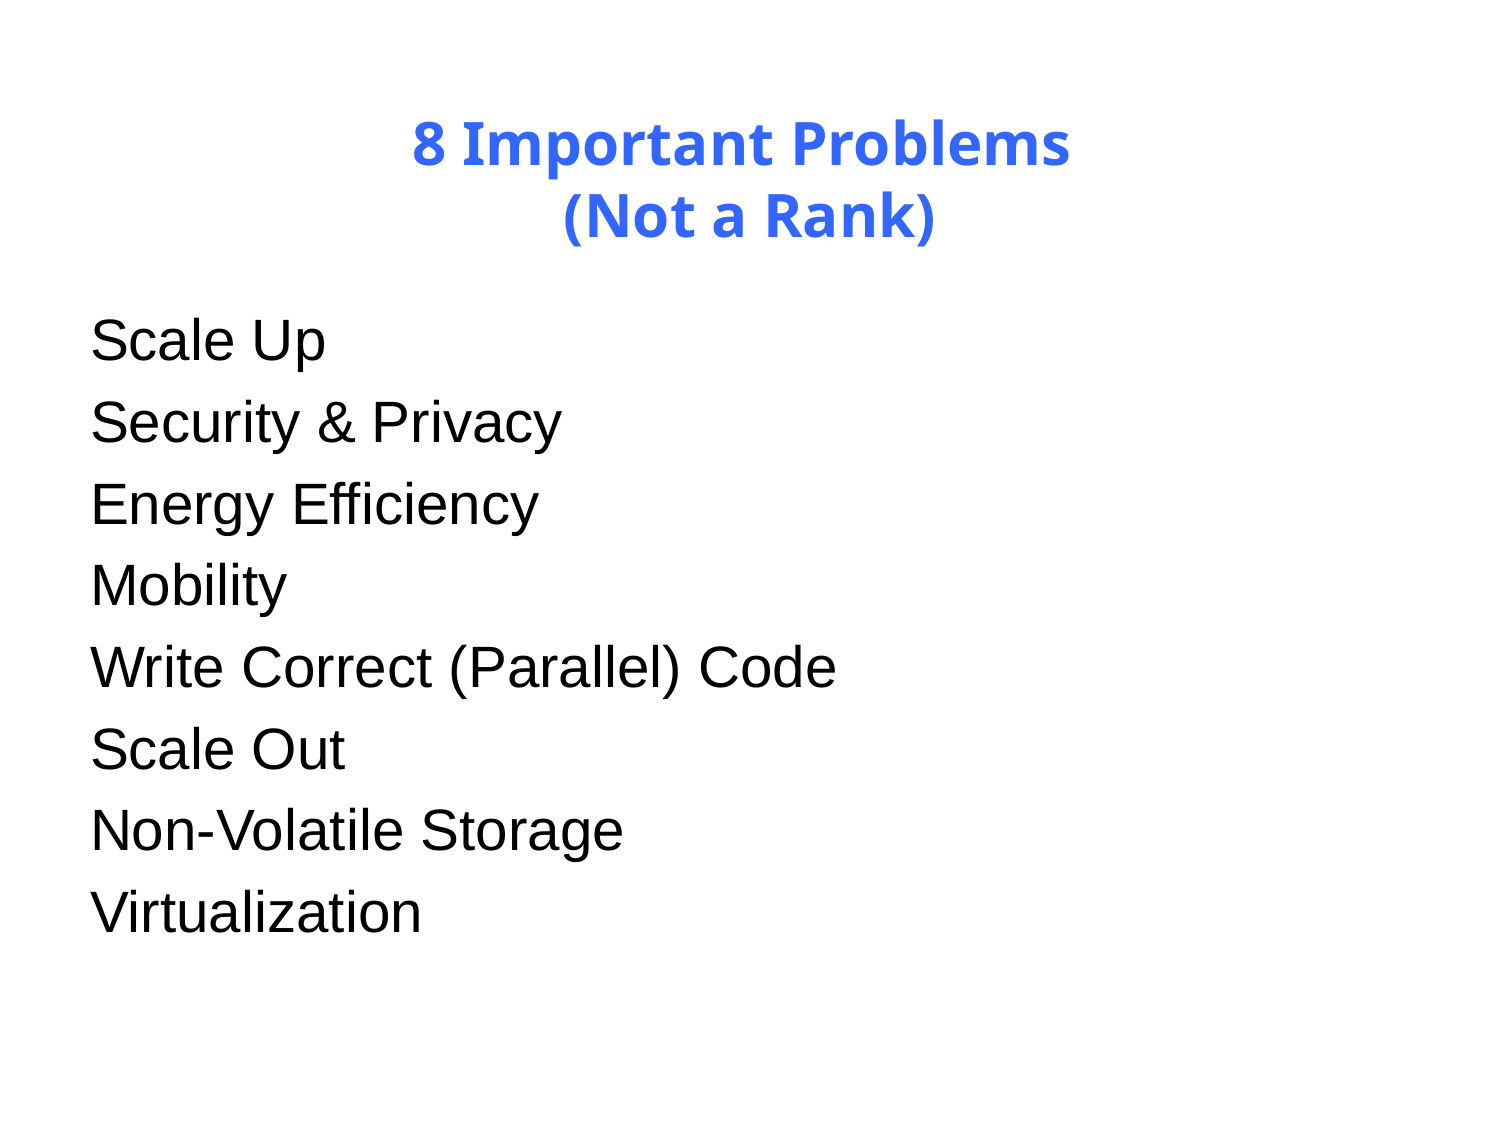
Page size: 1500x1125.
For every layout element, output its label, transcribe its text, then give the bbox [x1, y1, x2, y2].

title 8 Important Problems (Not a Rank) [75, 97, 1425, 258]
list Scale Up Security & Privacy Energy Efficiency Mobility Write Correct (Parallel) Code Scale Out Non-Volatile Storage Virtualization [75, 295, 1425, 1100]
